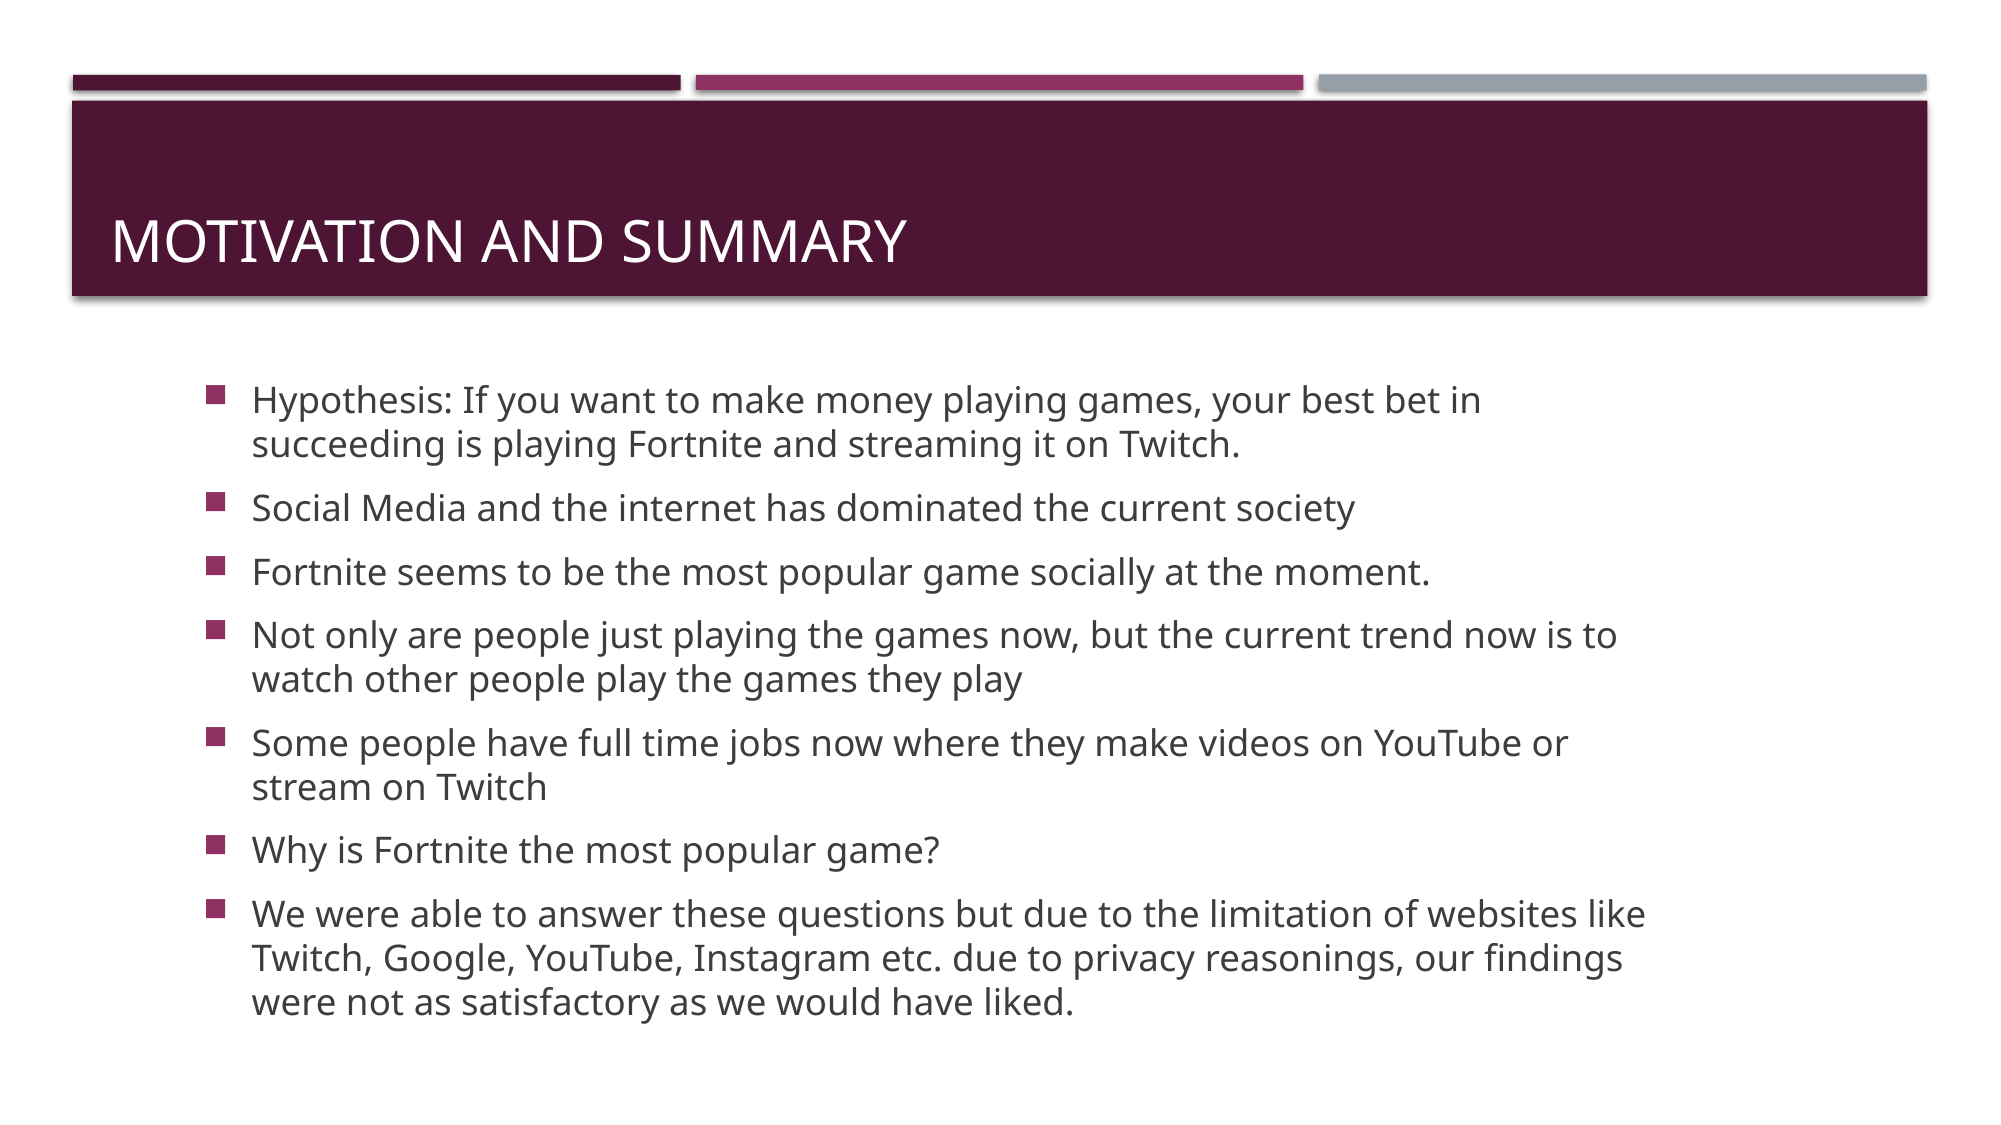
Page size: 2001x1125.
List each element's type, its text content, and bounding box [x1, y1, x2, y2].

list Hypothesis: If you want to make money playing games, your best bet in succeeding is playing Fortnite and streaming it on Twitch. Social Media and the internet has dominated the current society Fortnite seems to be the most popular game socially at the moment. Not only are people just playing the games now, but the current trend now is to watch other people play the games they play Some people have full time jobs now where they make videos on YouTube or stream on Twitch Why is Fortnite the most popular game? We were able to answer these questions but due to the limitation of websites like Twitch, Google, YouTube, Instagram etc. due to privacy reasonings, our findings were not as satisfactory as we would have liked. [187, 367, 1696, 1033]
title Motivation and Summary [95, 115, 1905, 282]
